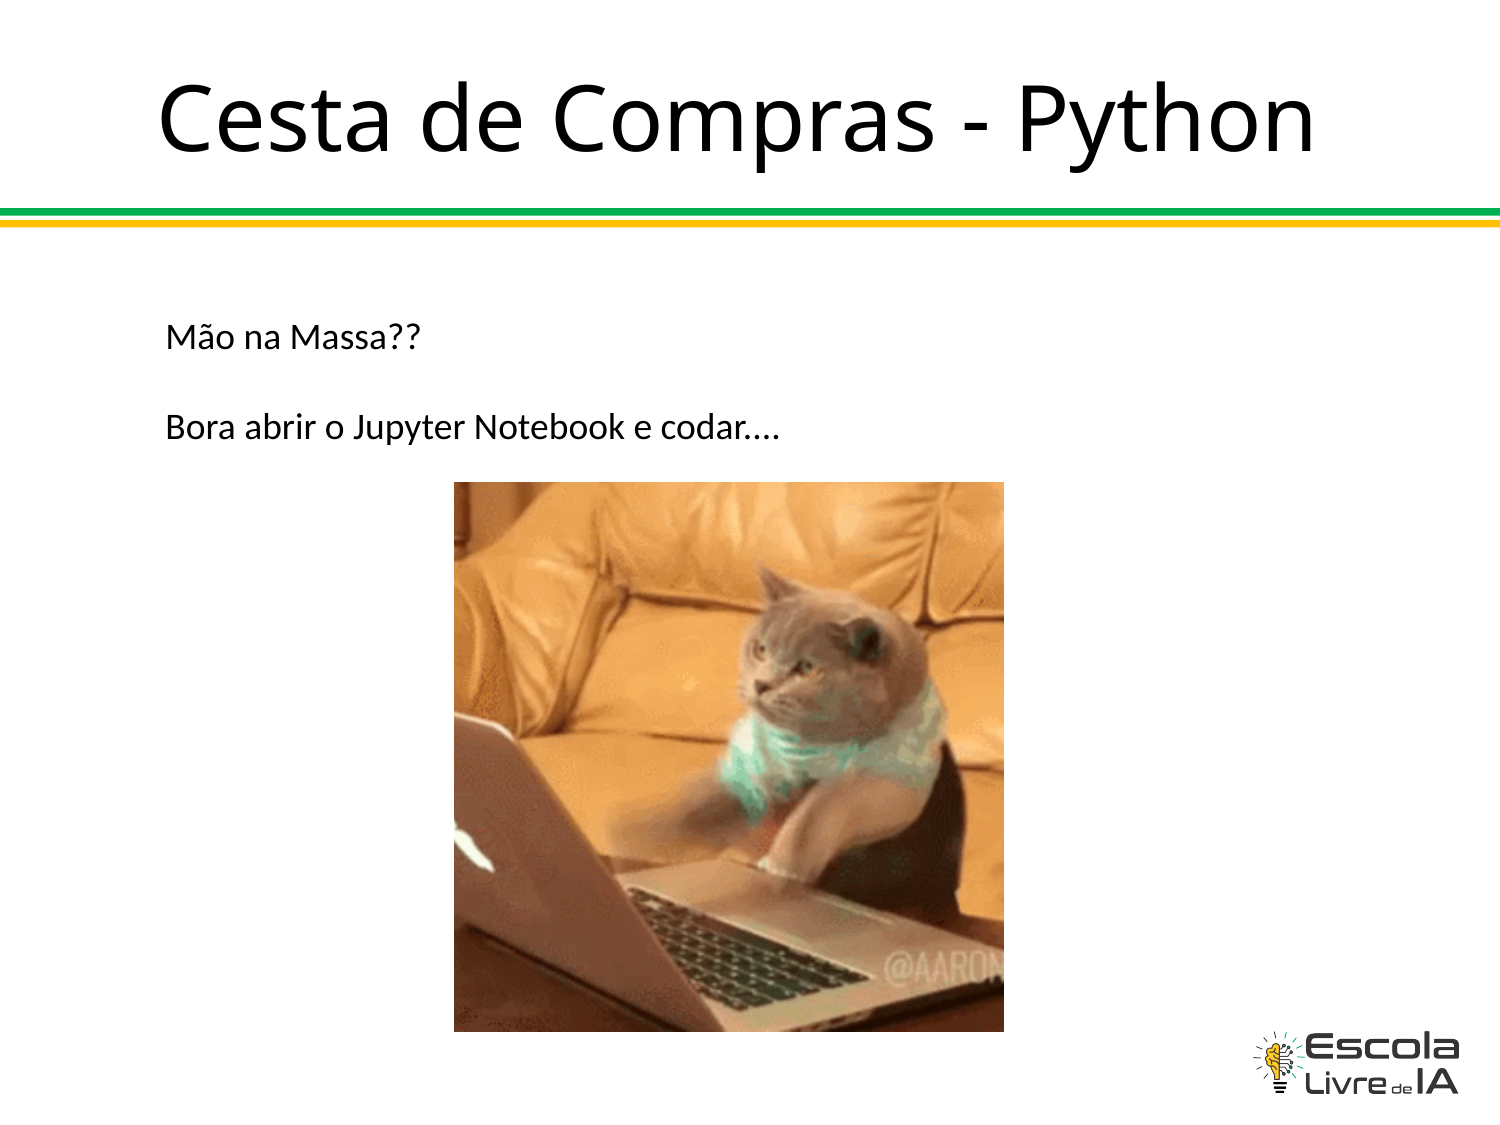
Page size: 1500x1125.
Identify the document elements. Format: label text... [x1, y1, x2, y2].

text_box Mão na Massa?? Bora abrir o Jupyter Notebook e codar.... [150, 304, 797, 770]
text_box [0, 207, 1500, 228]
picture [454, 482, 1004, 1032]
picture [1253, 1031, 1459, 1095]
title Cesta de Compras - Python [75, 20, 1425, 206]
